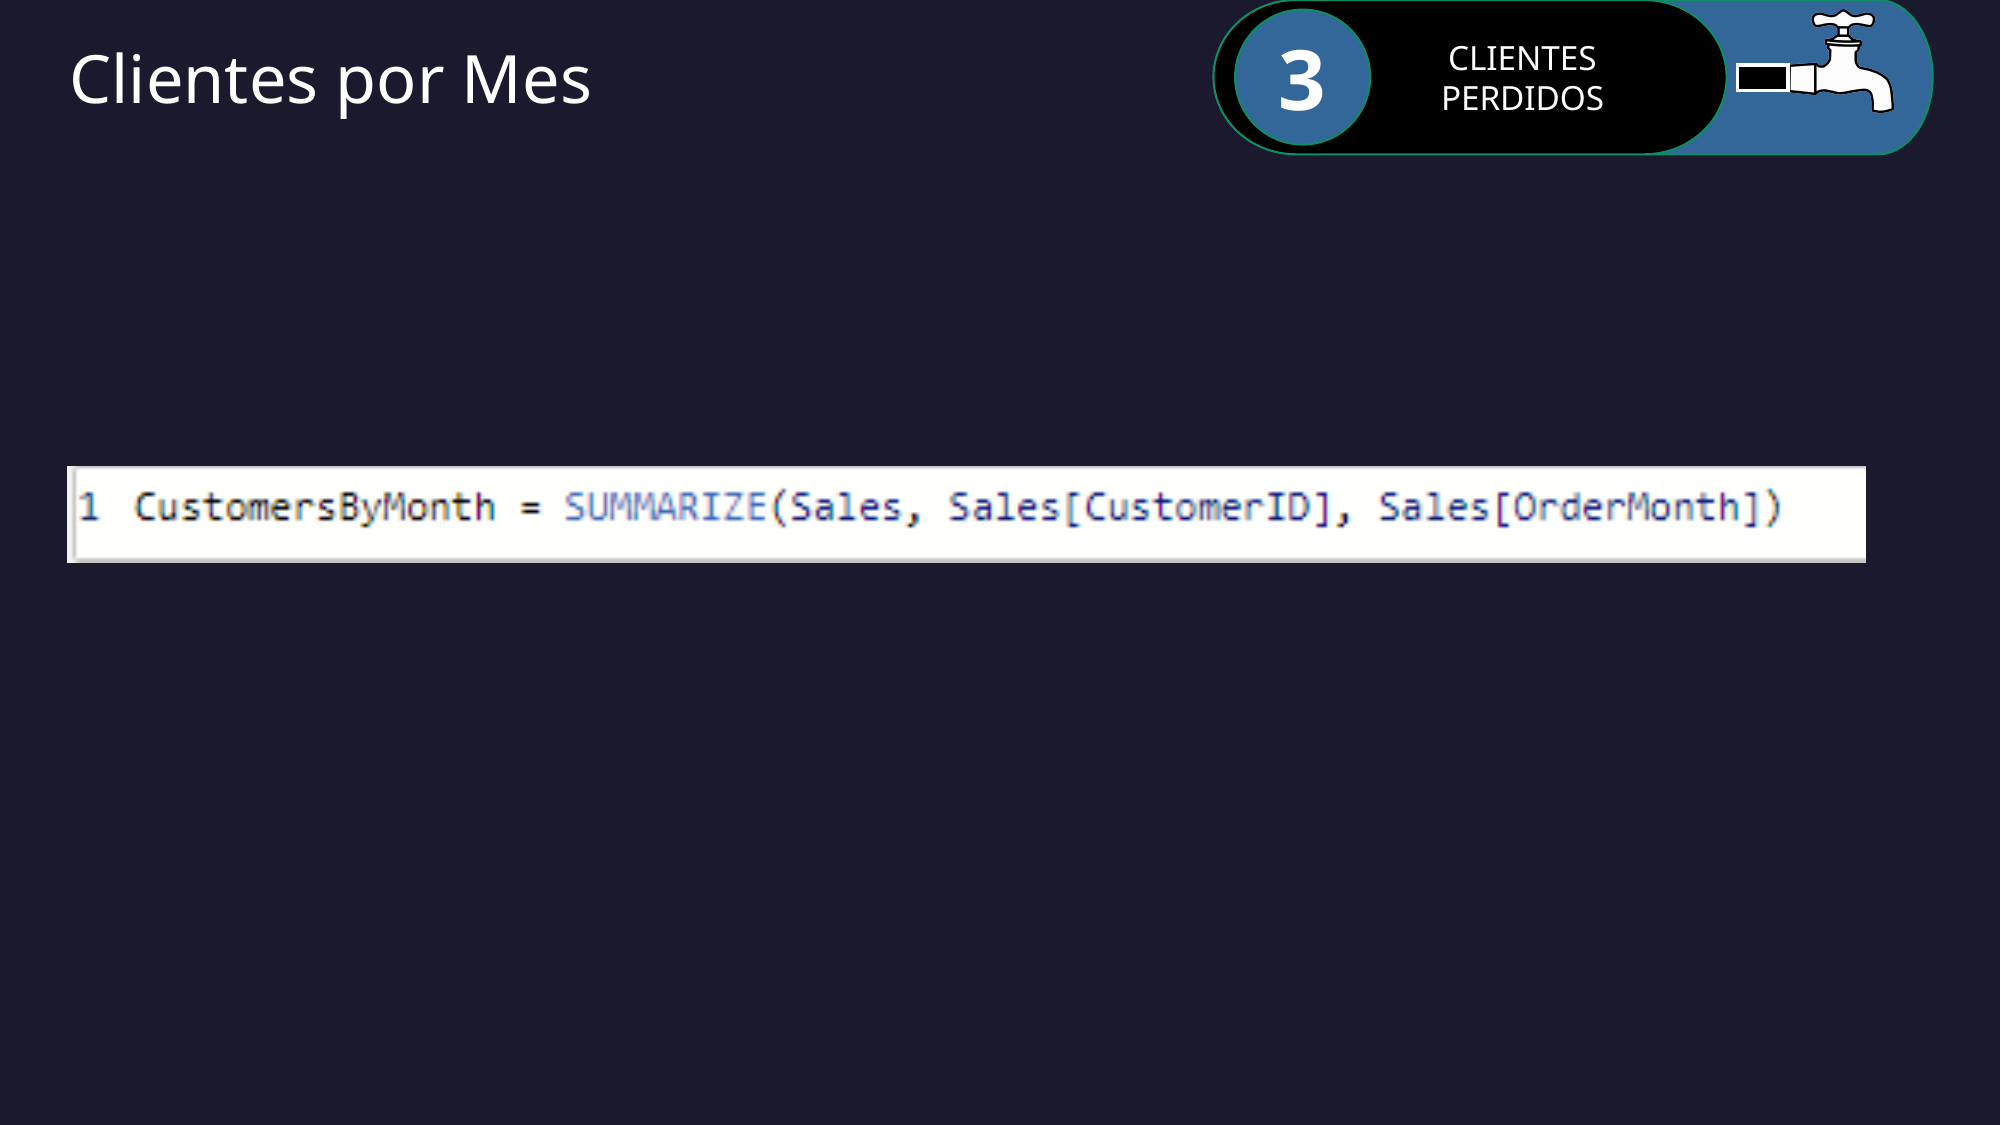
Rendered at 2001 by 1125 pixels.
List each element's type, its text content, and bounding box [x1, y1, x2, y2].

picture [67, 466, 1866, 563]
text_box Clientes por Mes [54, 29, 608, 124]
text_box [1213, 0, 1933, 155]
